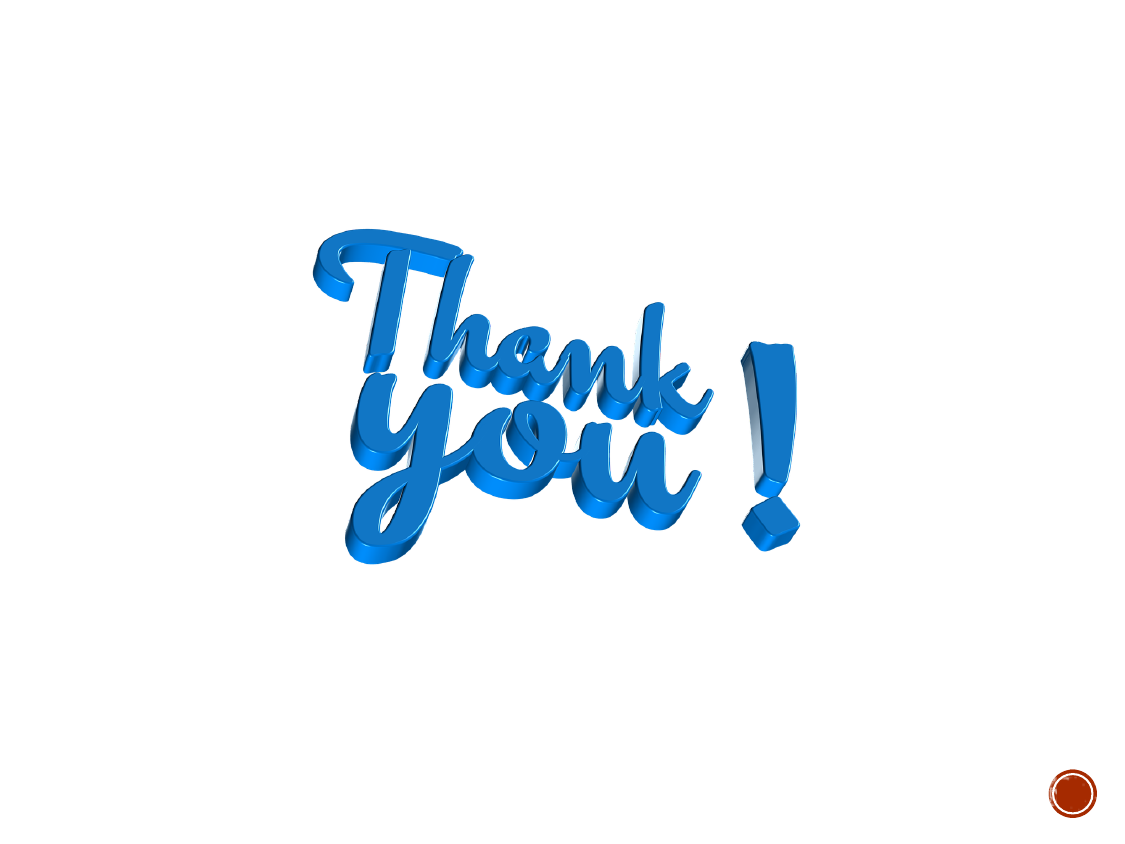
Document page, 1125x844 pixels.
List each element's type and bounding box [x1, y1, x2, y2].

list [212, 72, 914, 773]
